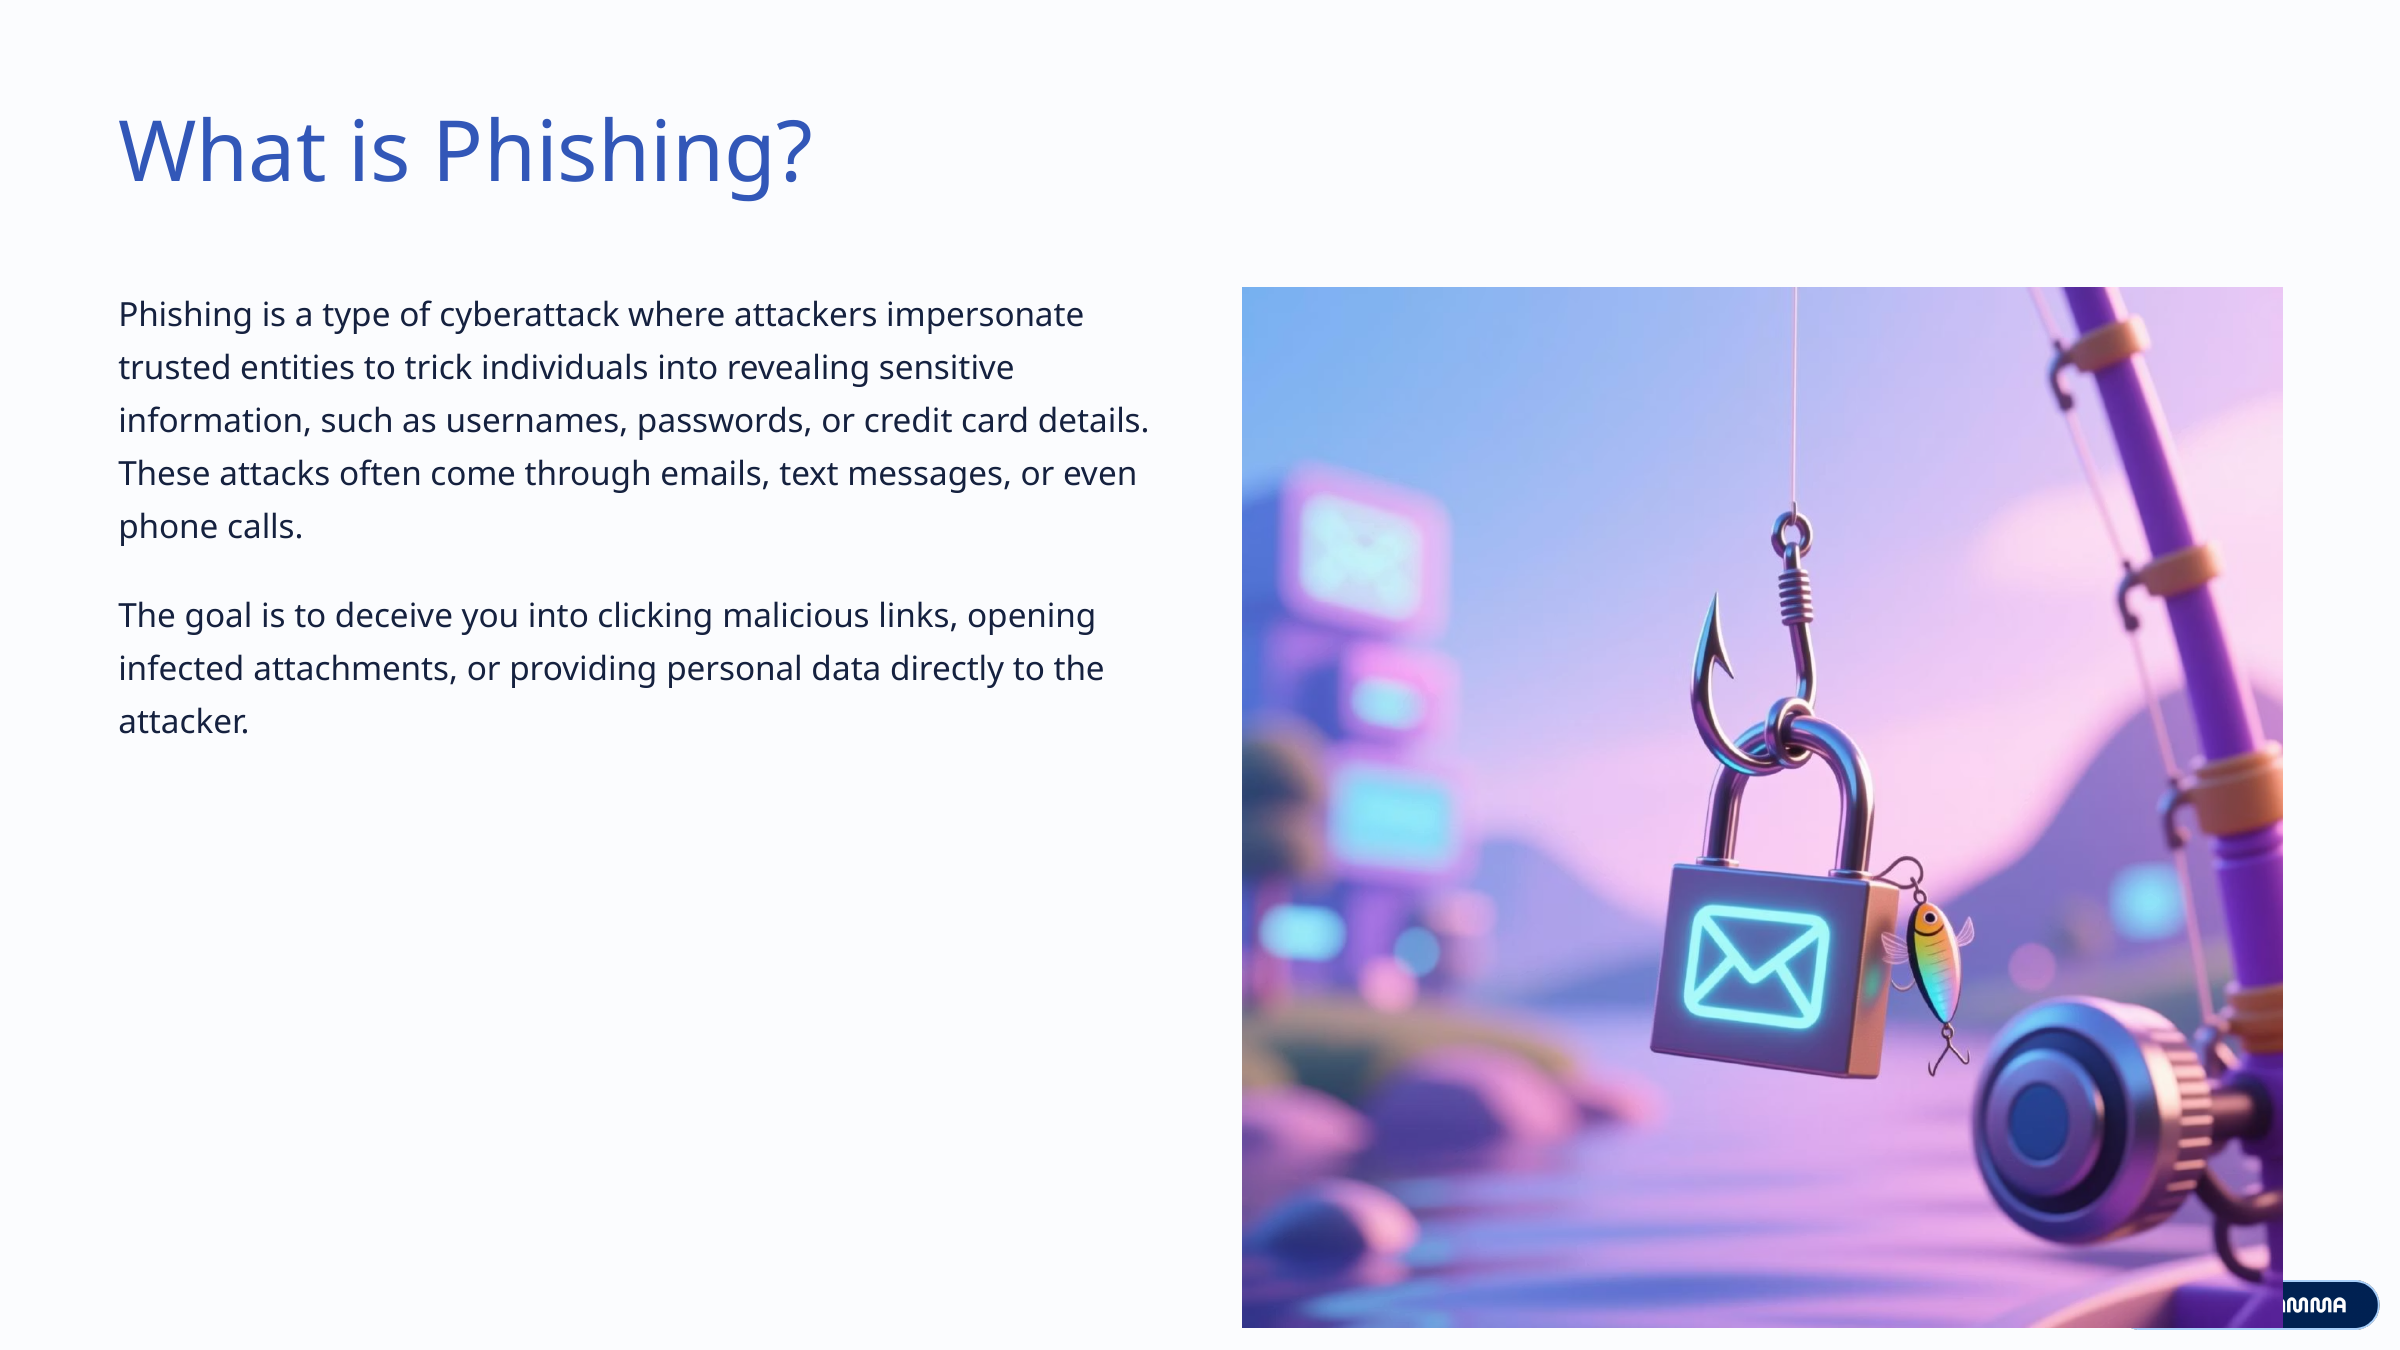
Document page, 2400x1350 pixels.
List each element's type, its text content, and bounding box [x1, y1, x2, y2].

text_box Phishing is a type of cyberattack where attackers impersonate trusted entities to trick individuals into revealing sensitive information, such as usernames, passwords, or credit card details. These attacks often come through emails, text messages, or even phone calls. [118, 279, 1159, 551]
picture [1242, 287, 2389, 1339]
text_box The goal is to deceive you into clicking malicious links, opening infected attachments, or providing personal data directly to the attacker. [118, 580, 1159, 744]
text_box What is Phishing? [118, 92, 964, 199]
